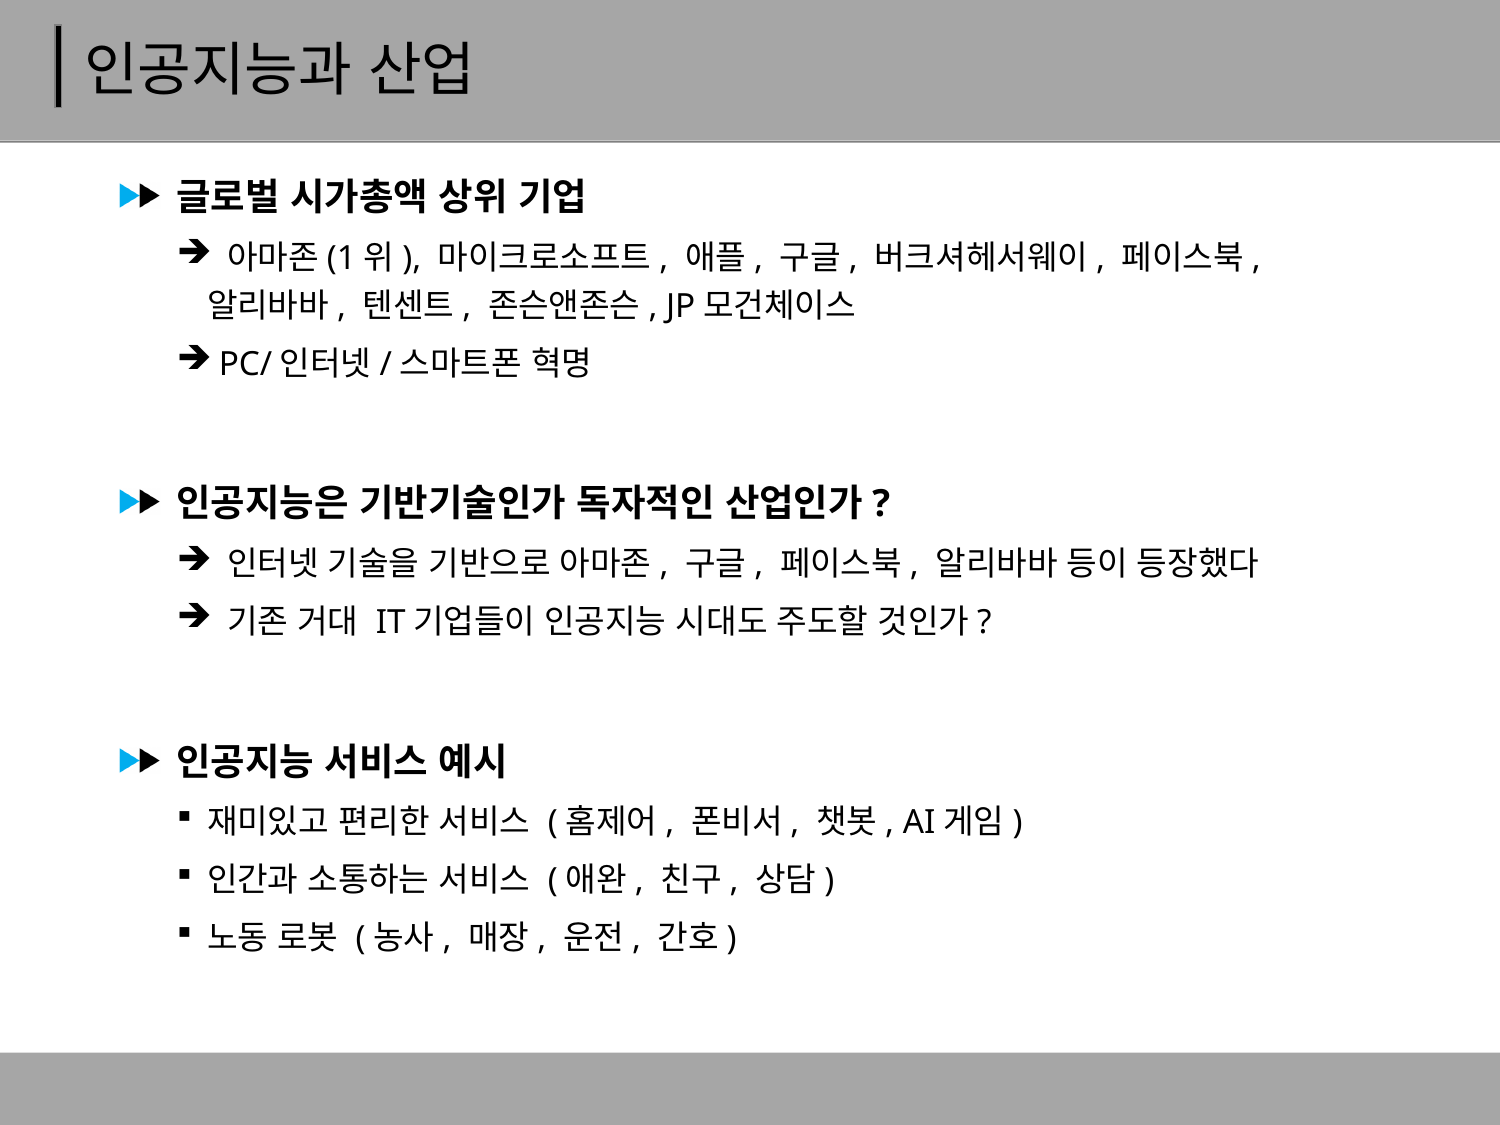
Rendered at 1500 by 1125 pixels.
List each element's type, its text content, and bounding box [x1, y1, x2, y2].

picture [118, 182, 161, 209]
picture [118, 488, 161, 515]
title 인공지능과 산업 [69, 20, 1364, 114]
list 글로벌 시가총액 상위 기업 아마존(1위), 마이크로소프트, 애플, 구글, 버크셔헤서웨이, 페이스북, 알리바바, 텐센트, 존슨앤존슨, JP모건체이스 PC/인터넷/스마트폰 혁명 인공지능은 기반기술인가 독자적인 산업인가? 인터넷 기술을 기반으로 아마존, 구글, 페이스북, 알리바바 등이 등장했다 기존 거대 IT기업들이 인공지능 시대도 주도할 것인가? 인공지능 서비스 예시 재미있고 편리한 서비스 (홈제어, 폰비서, 챗봇, AI게임) 인간과 소통하는 서비스 (애완, 친구, 상담) 노동 로봇 (농사, 매장, 운전, 간호) [103, 156, 1397, 1024]
picture [118, 747, 161, 774]
